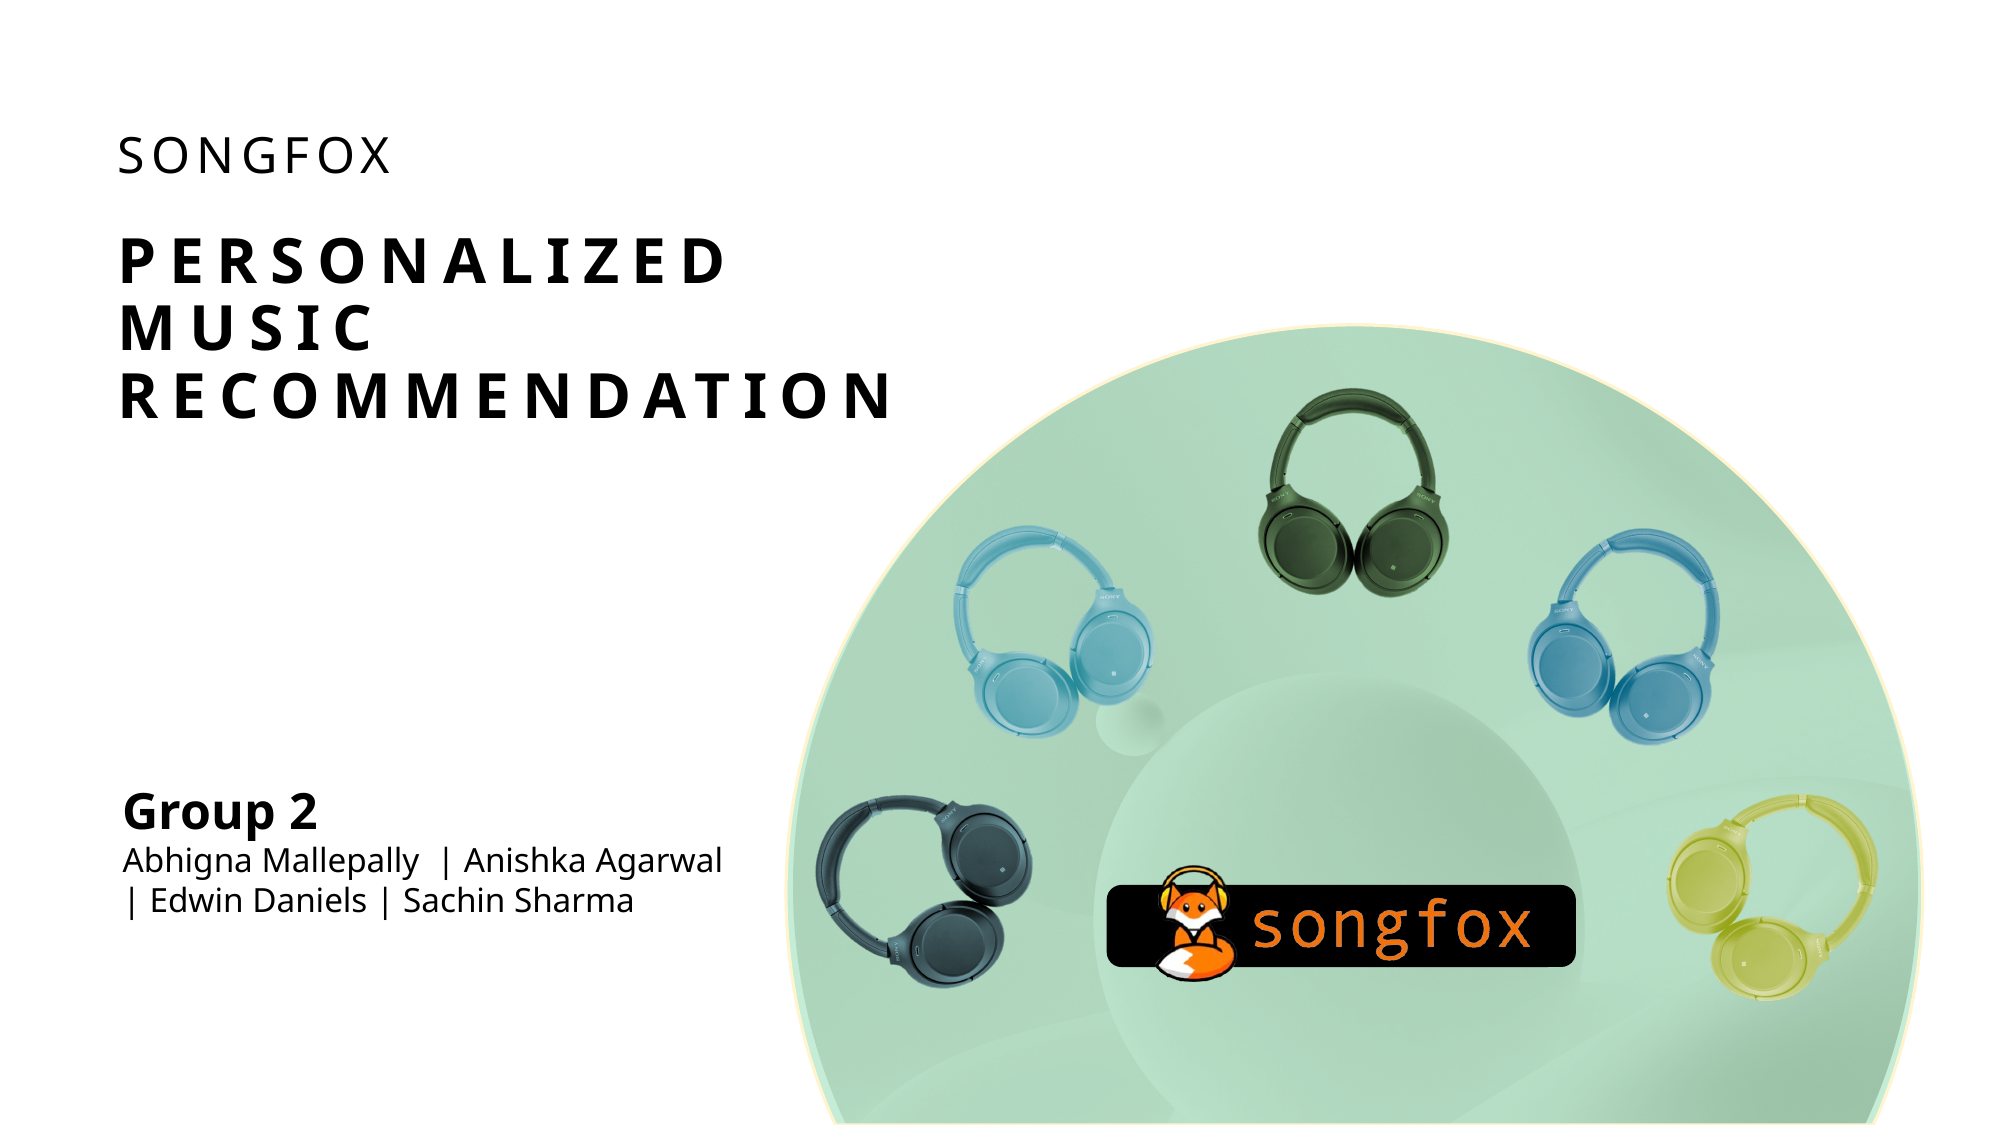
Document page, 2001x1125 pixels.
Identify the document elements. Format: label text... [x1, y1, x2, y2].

title Personalized Music Recommendation [117, 229, 971, 440]
text_box Group 2 Abhigna Mallepally | Anishka Agarwal | Edwin Daniels | Sachin Sharma [108, 771, 744, 927]
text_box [1107, 846, 1575, 1004]
subtitle SONGFOX [117, 68, 1335, 214]
